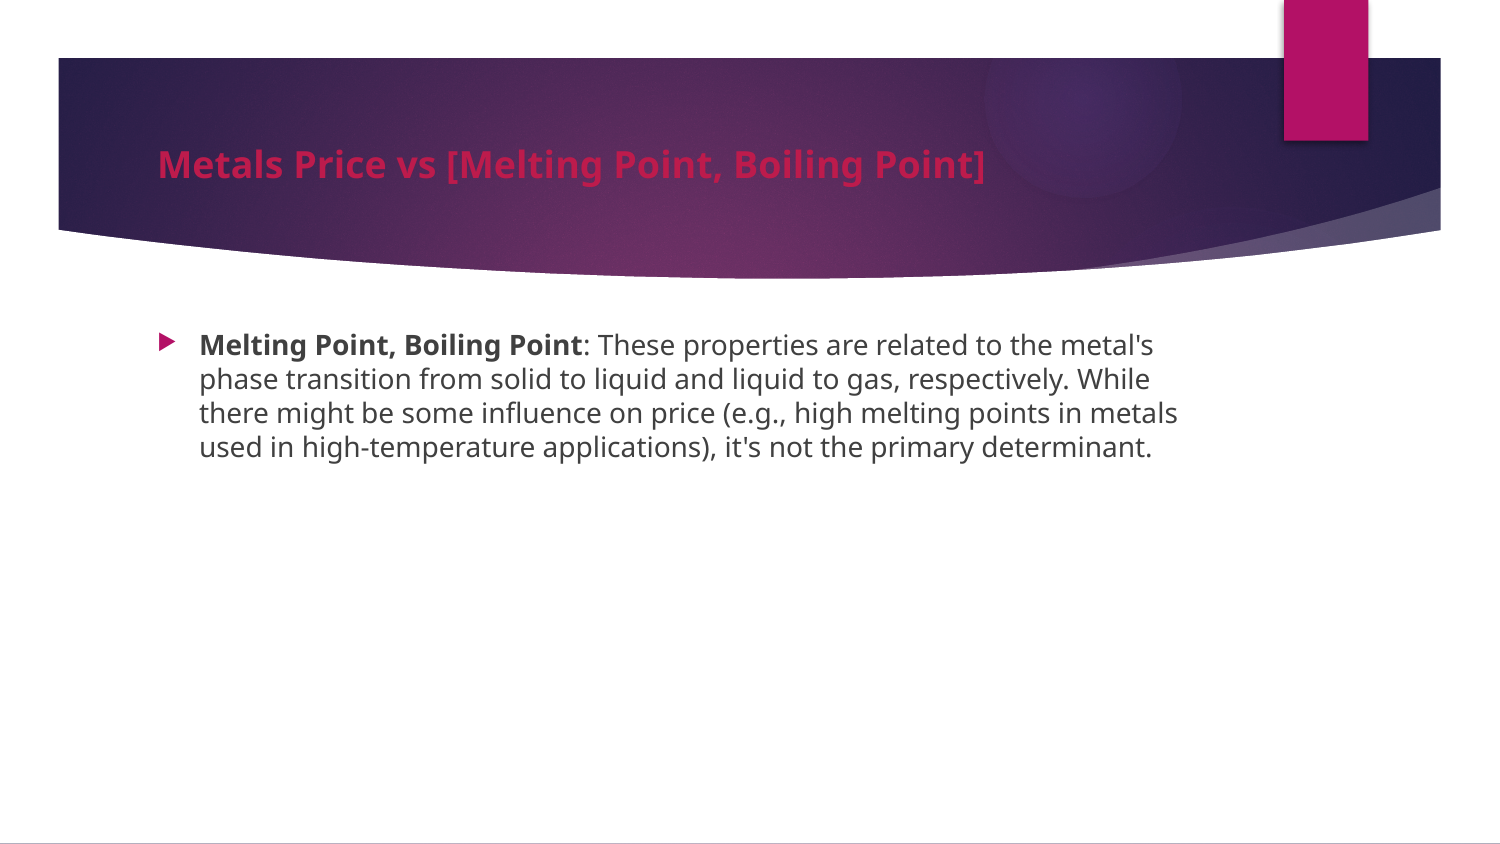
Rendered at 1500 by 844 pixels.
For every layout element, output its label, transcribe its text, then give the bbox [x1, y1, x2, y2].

title Metals Price vs [Melting Point, Boiling Point] [142, 119, 1220, 207]
list Melting Point, Boiling Point: These properties are related to the metal's phase transition from solid to liquid and liquid to gas, respectively. While there might be some influence on price (e.g., high melting points in metals used in high-temperature applications), it's not the primary determinant. [142, 320, 1228, 741]
